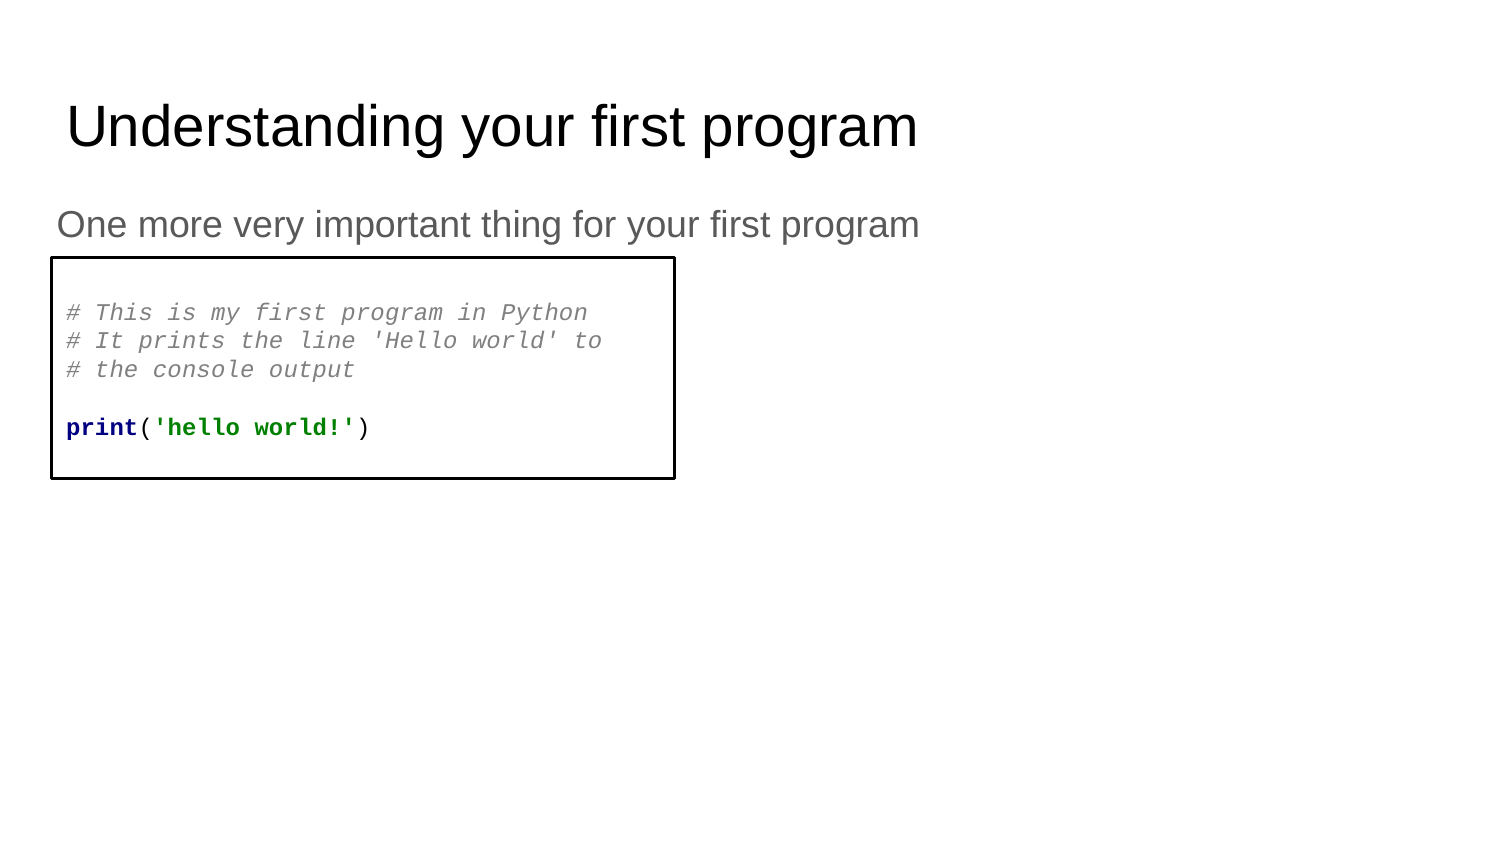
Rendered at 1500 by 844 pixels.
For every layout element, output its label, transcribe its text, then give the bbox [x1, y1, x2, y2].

text_box # This is my first program in Python # It prints the line 'Hello world' to # the console output print('hello world!') [51, 257, 675, 479]
title Understanding your first program [51, 72, 1449, 167]
list One more very important thing for your first program [41, 178, 1440, 258]
